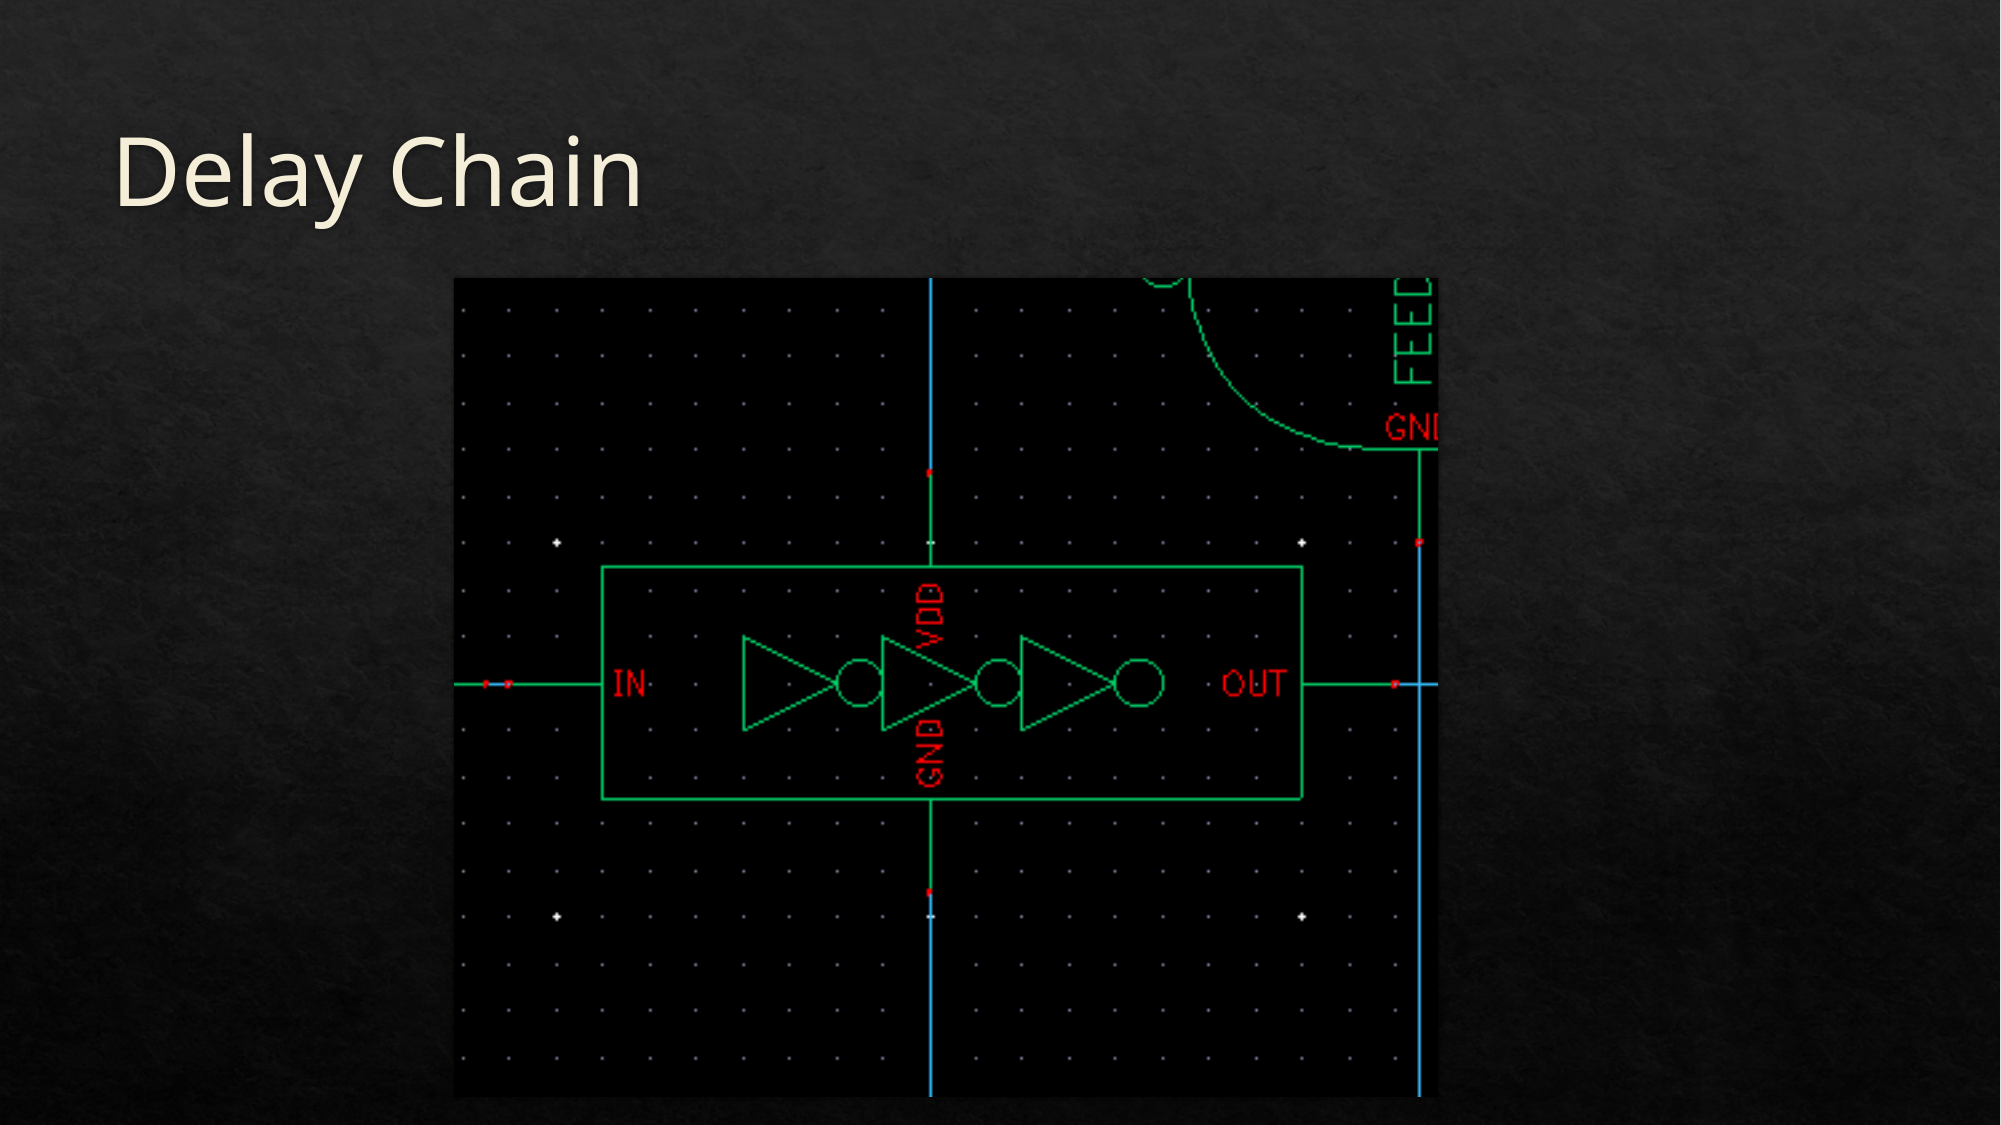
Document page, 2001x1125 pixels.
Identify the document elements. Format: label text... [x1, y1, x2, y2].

picture [453, 277, 1439, 1098]
title Delay Chain [96, 71, 1796, 279]
